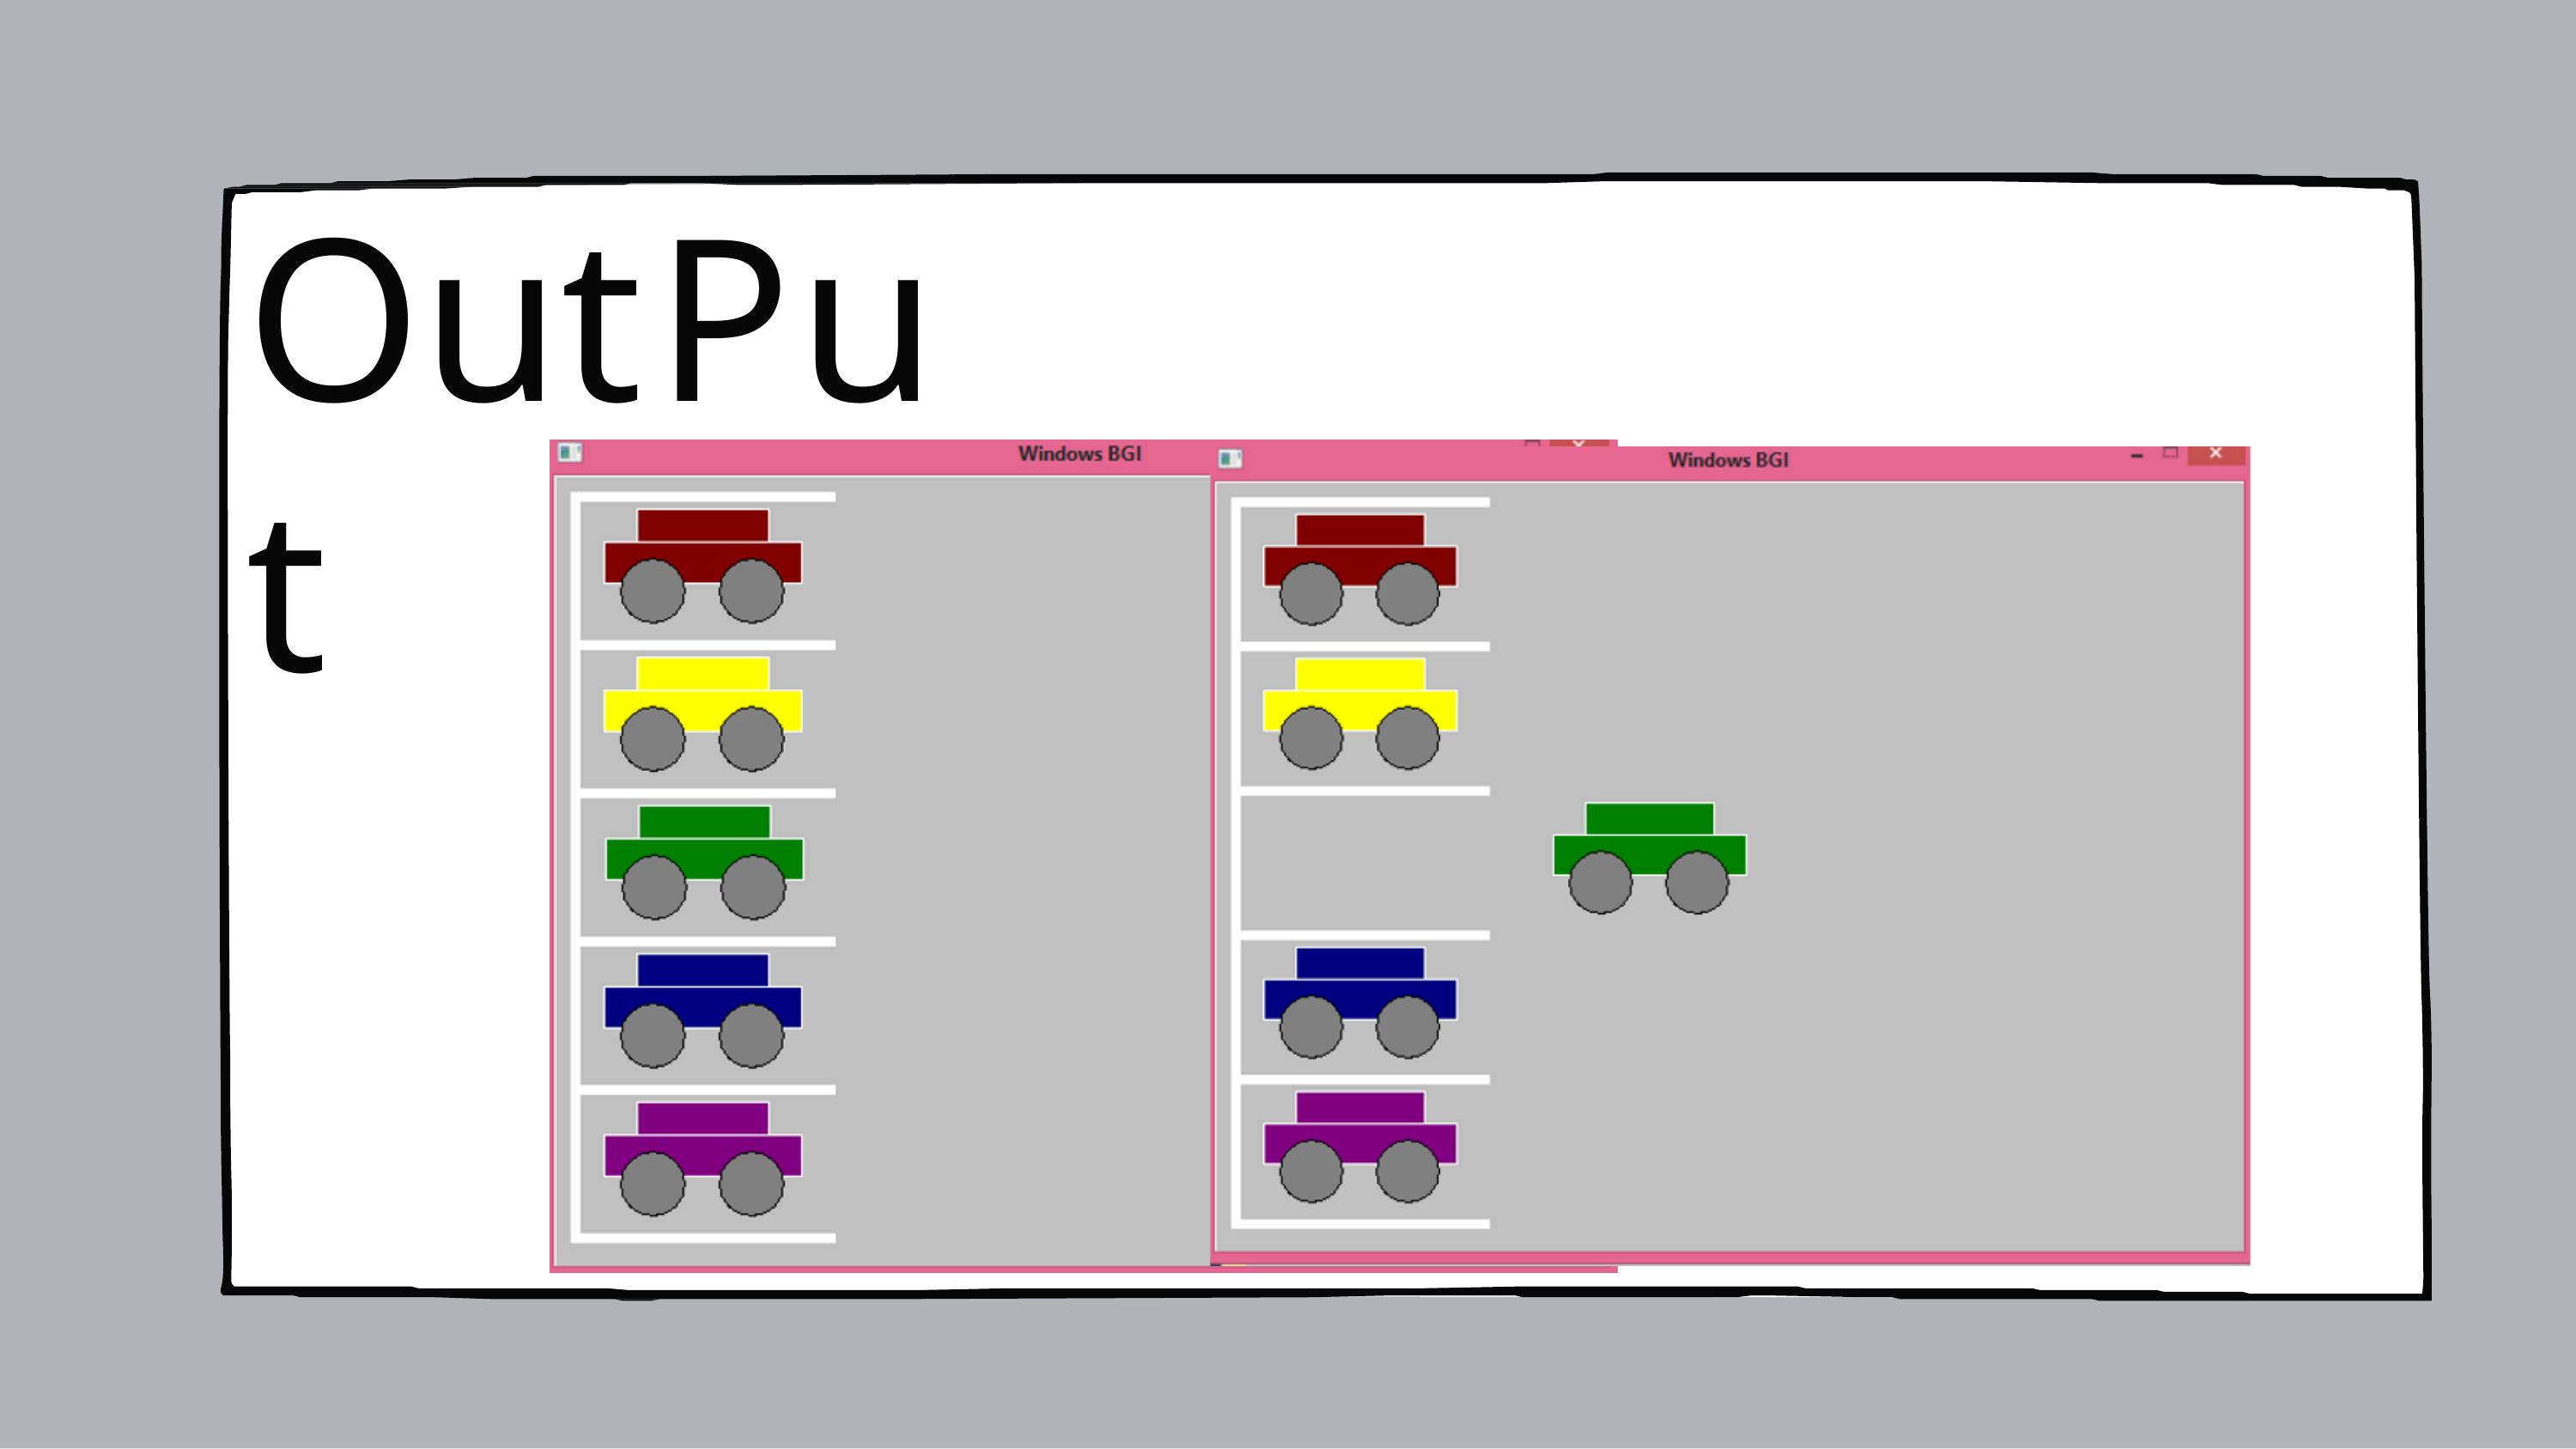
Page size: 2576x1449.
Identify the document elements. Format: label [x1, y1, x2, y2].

text_box [219, 172, 2433, 1301]
